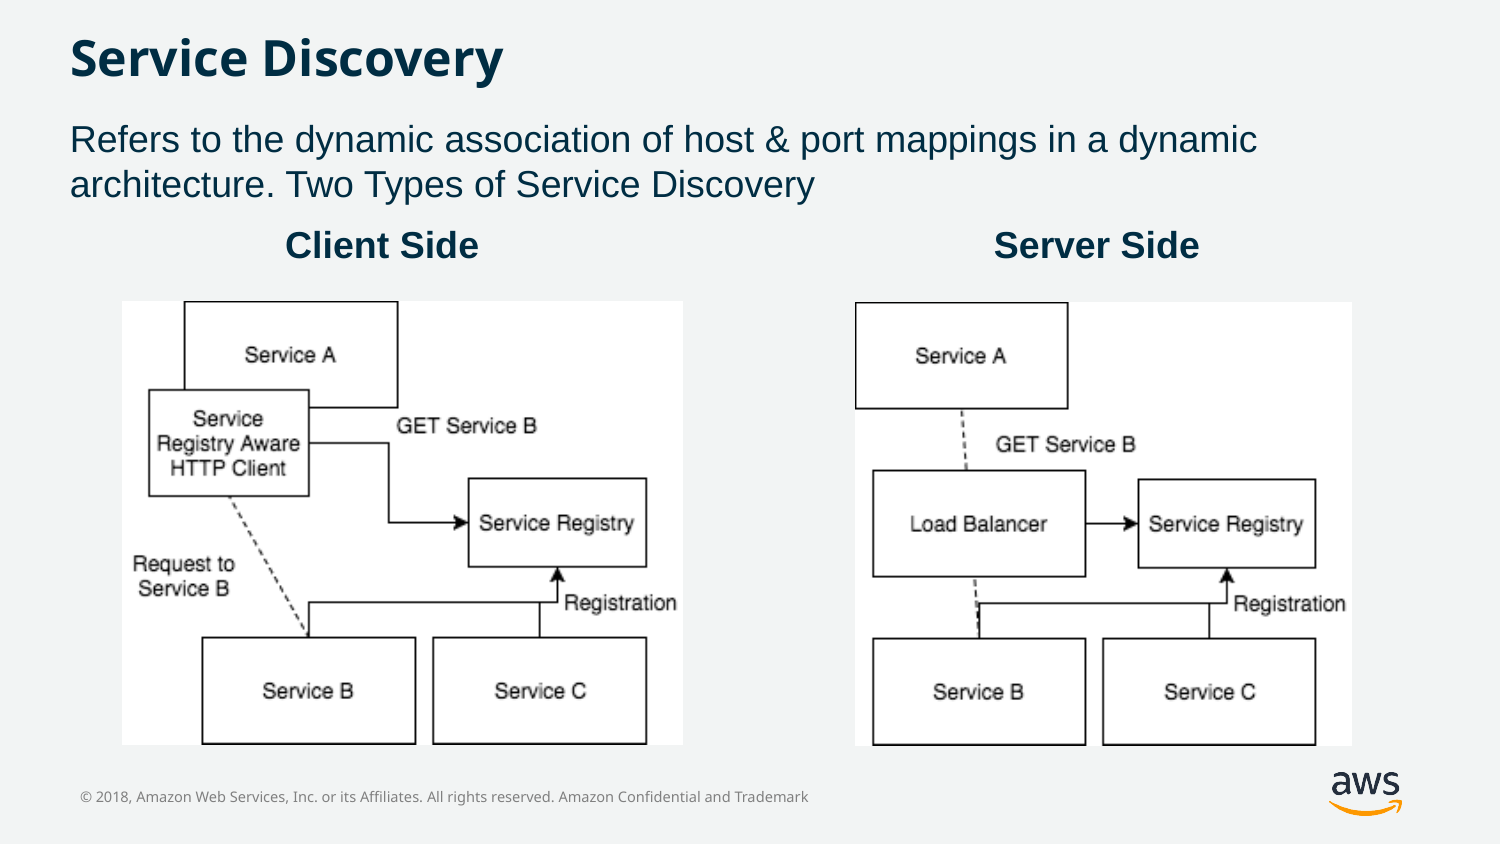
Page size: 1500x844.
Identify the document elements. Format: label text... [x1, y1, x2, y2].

text_box Server Side [953, 214, 1240, 274]
picture [122, 301, 683, 745]
title Service Discovery [55, 18, 1402, 107]
picture [855, 302, 1352, 746]
text_box Client Side [225, 214, 540, 274]
picture [1329, 772, 1402, 816]
text_box Refers to the dynamic association of host & port mappings in a dynamic architecture. Two Types of Service Discovery [55, 107, 1444, 213]
